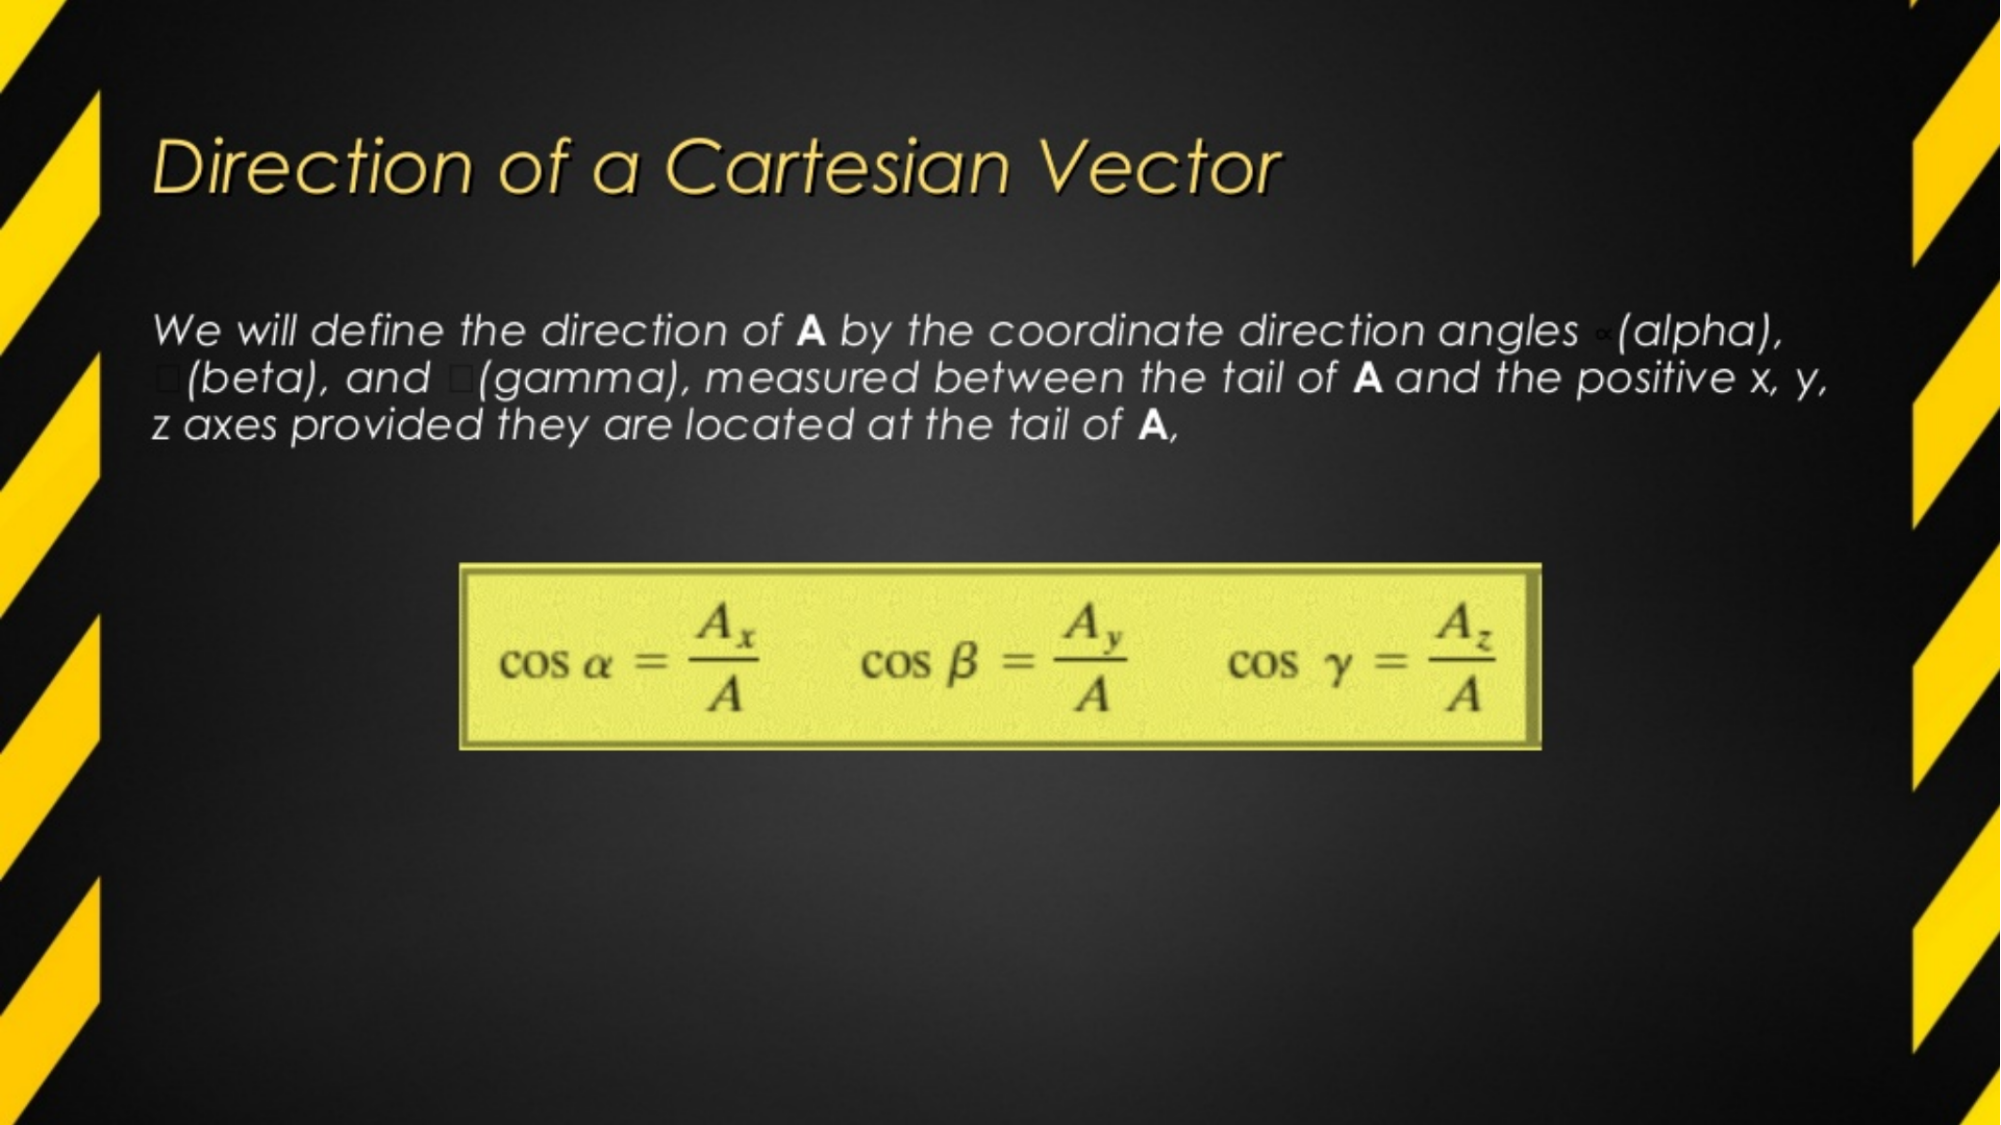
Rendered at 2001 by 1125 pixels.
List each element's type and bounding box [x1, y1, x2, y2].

list [0, 0, 2000, 1125]
